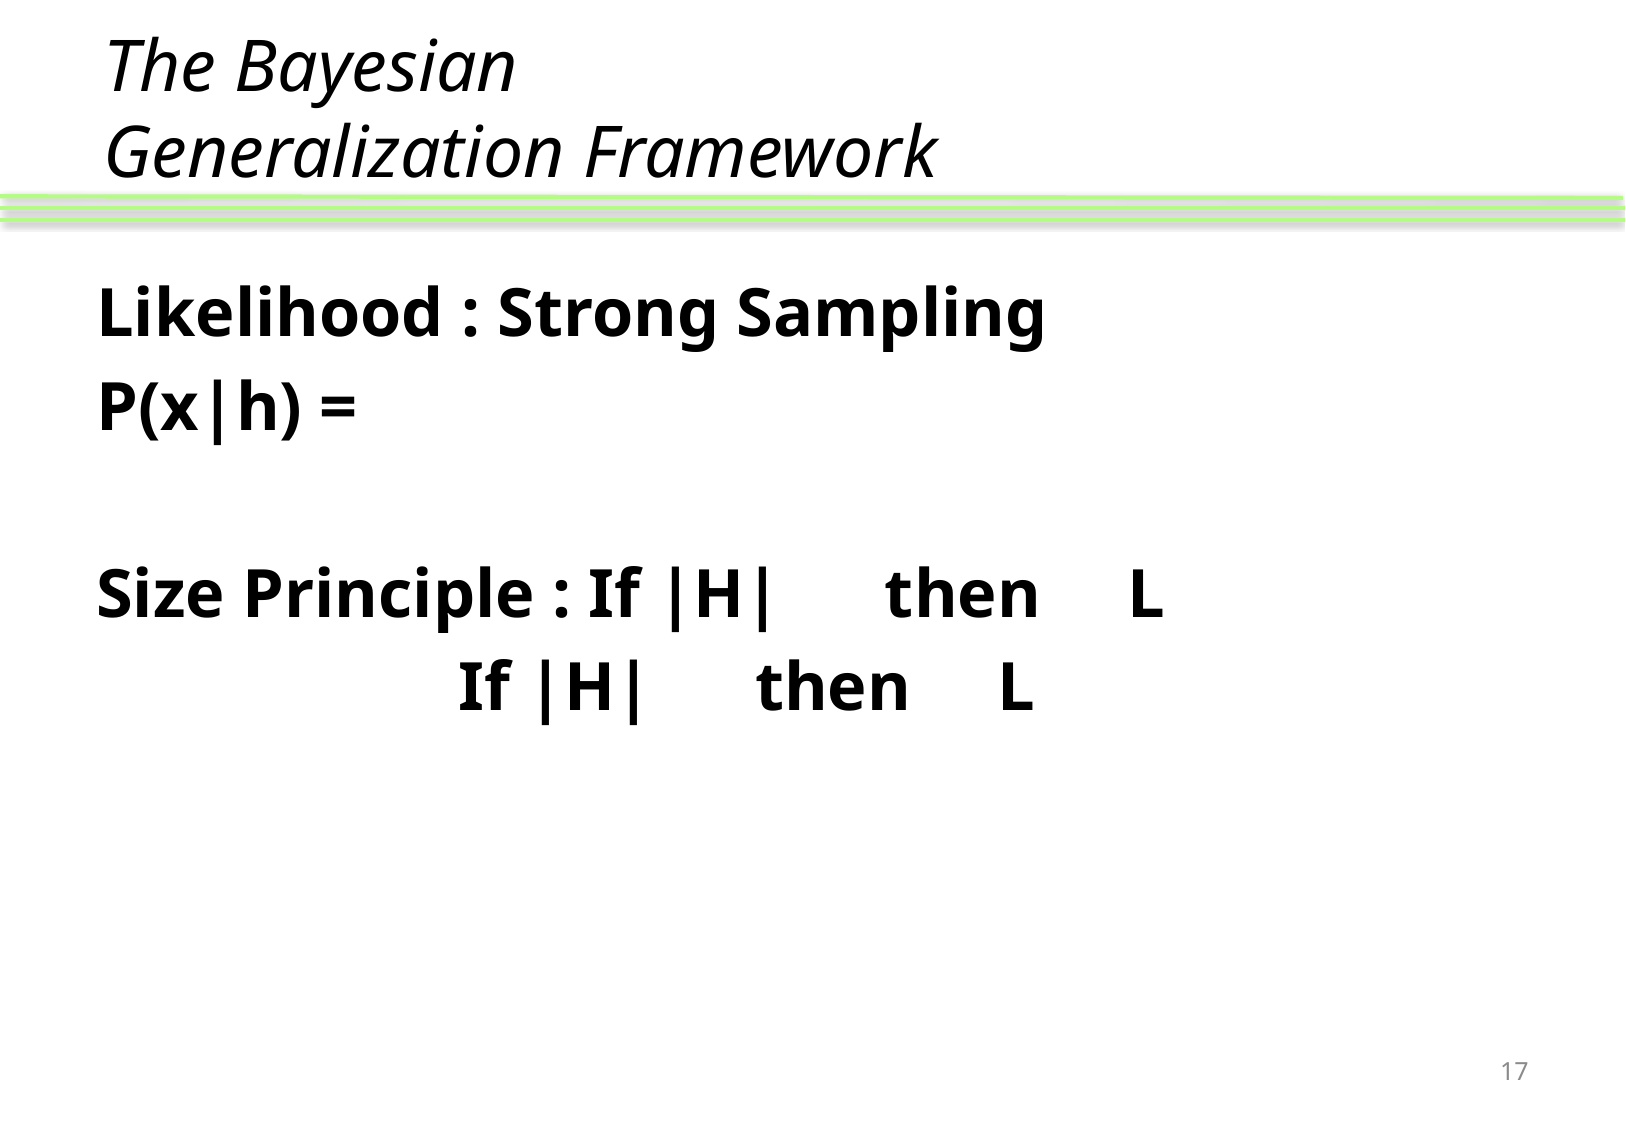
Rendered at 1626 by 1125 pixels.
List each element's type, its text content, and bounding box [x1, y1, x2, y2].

slide_number 17 [1164, 1042, 1544, 1103]
title The Bayesian Generalization Framework [88, 11, 1551, 192]
